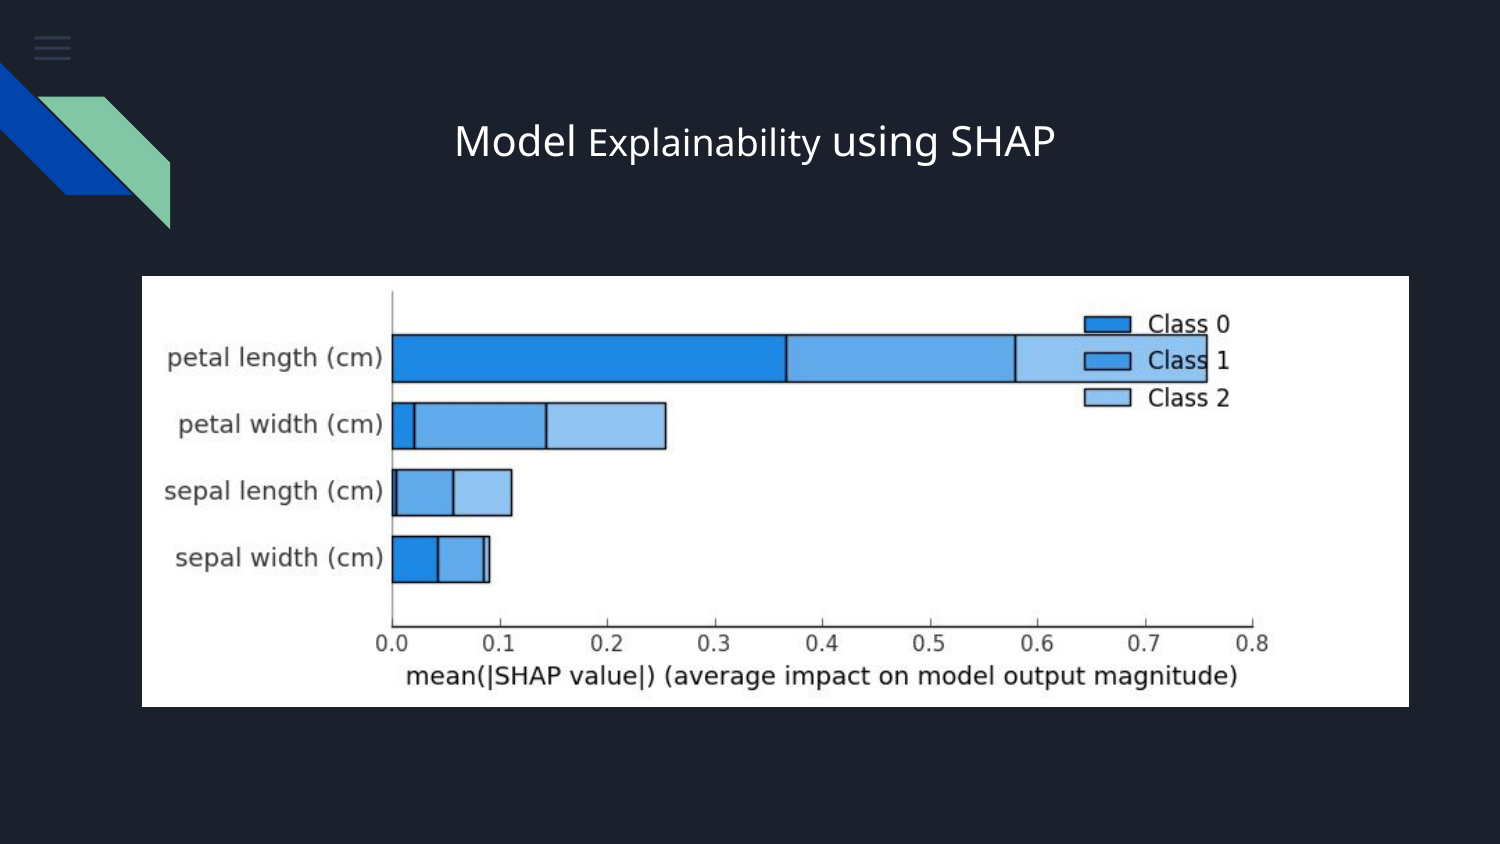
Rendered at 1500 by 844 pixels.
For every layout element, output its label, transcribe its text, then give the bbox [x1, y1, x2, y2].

picture [141, 276, 1409, 708]
title Model Explainability using SHAP [270, 99, 1252, 219]
